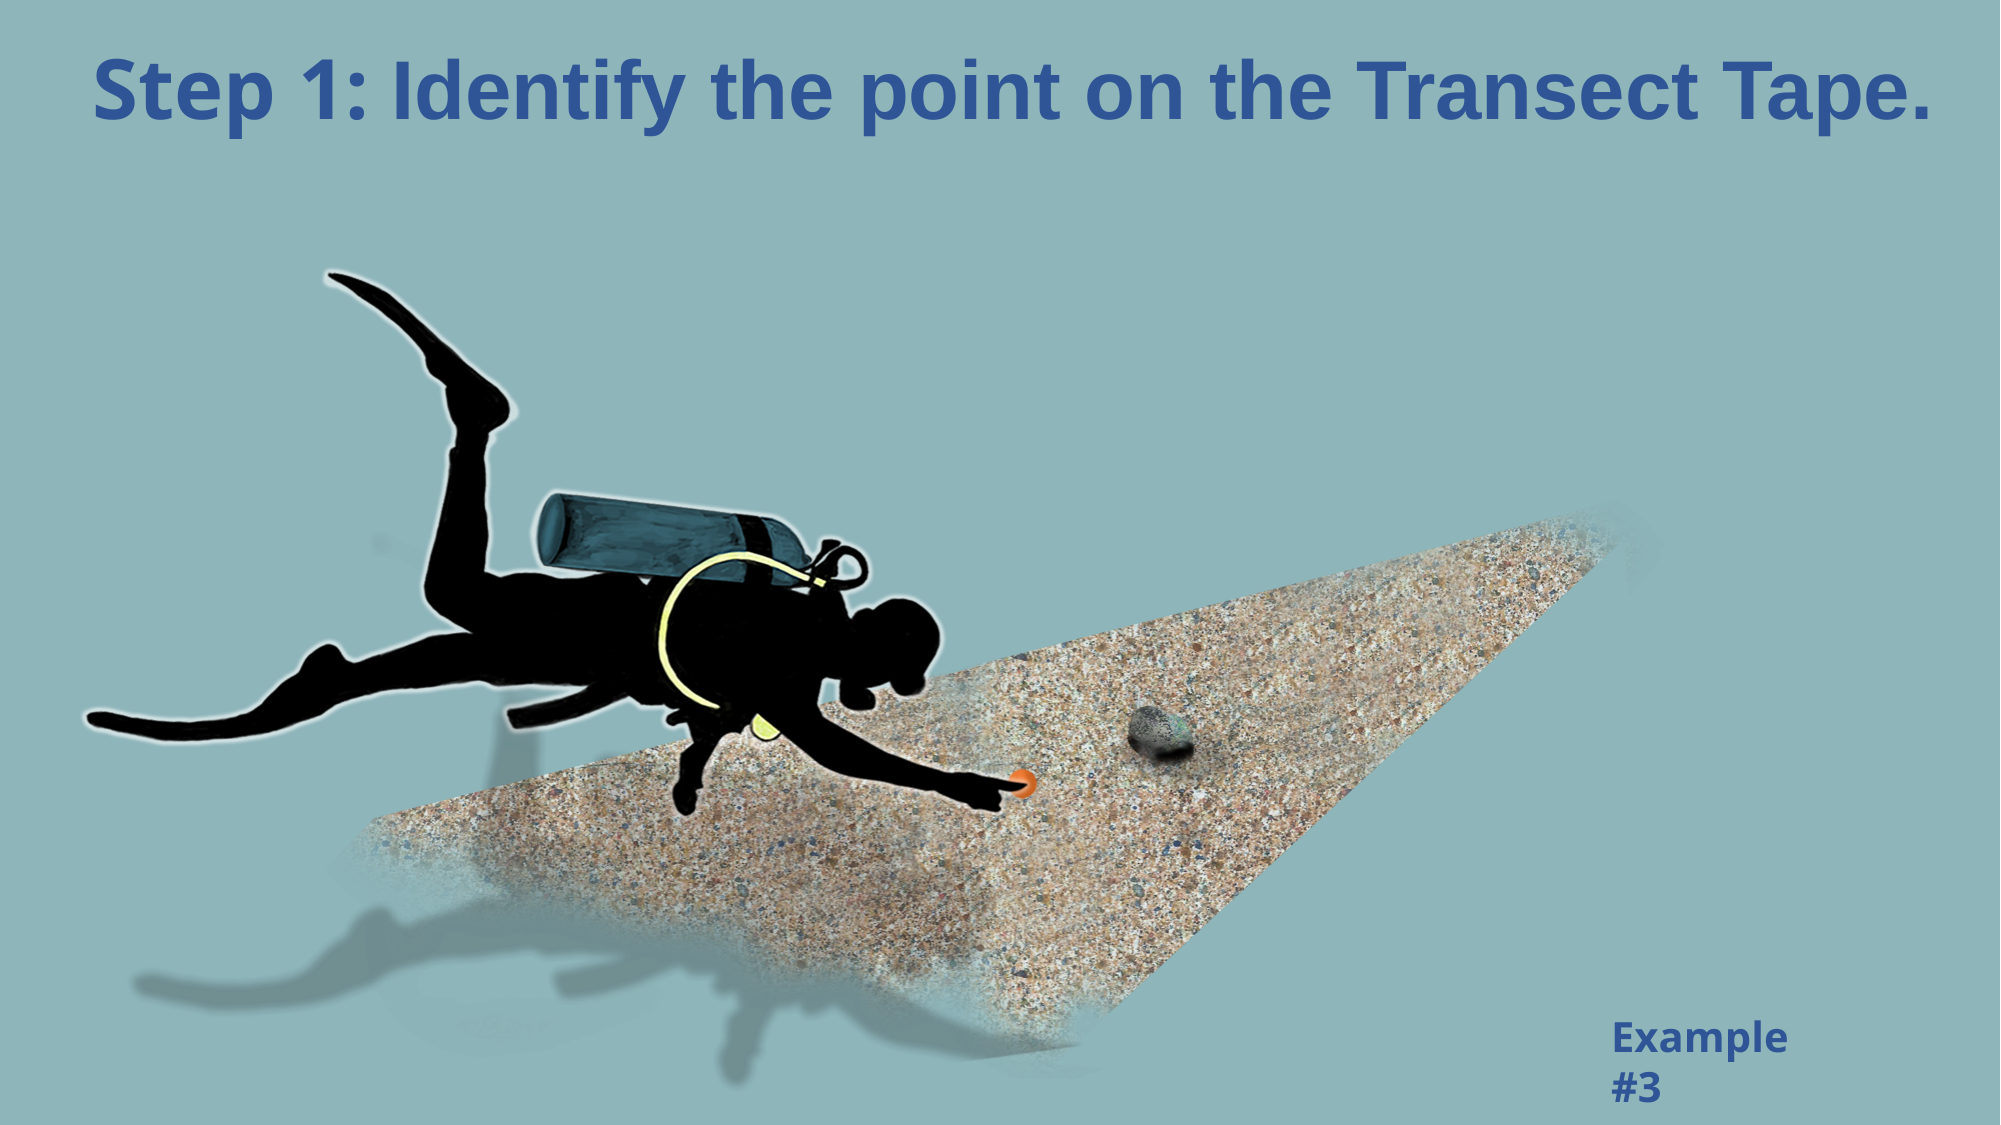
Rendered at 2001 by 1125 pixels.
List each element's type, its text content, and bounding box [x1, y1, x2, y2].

picture [77, 265, 1672, 1093]
text_box Example #3 [1596, 1003, 1864, 1119]
text_box Step 1: Identify the point on the Transect Tape. [77, 41, 2000, 144]
